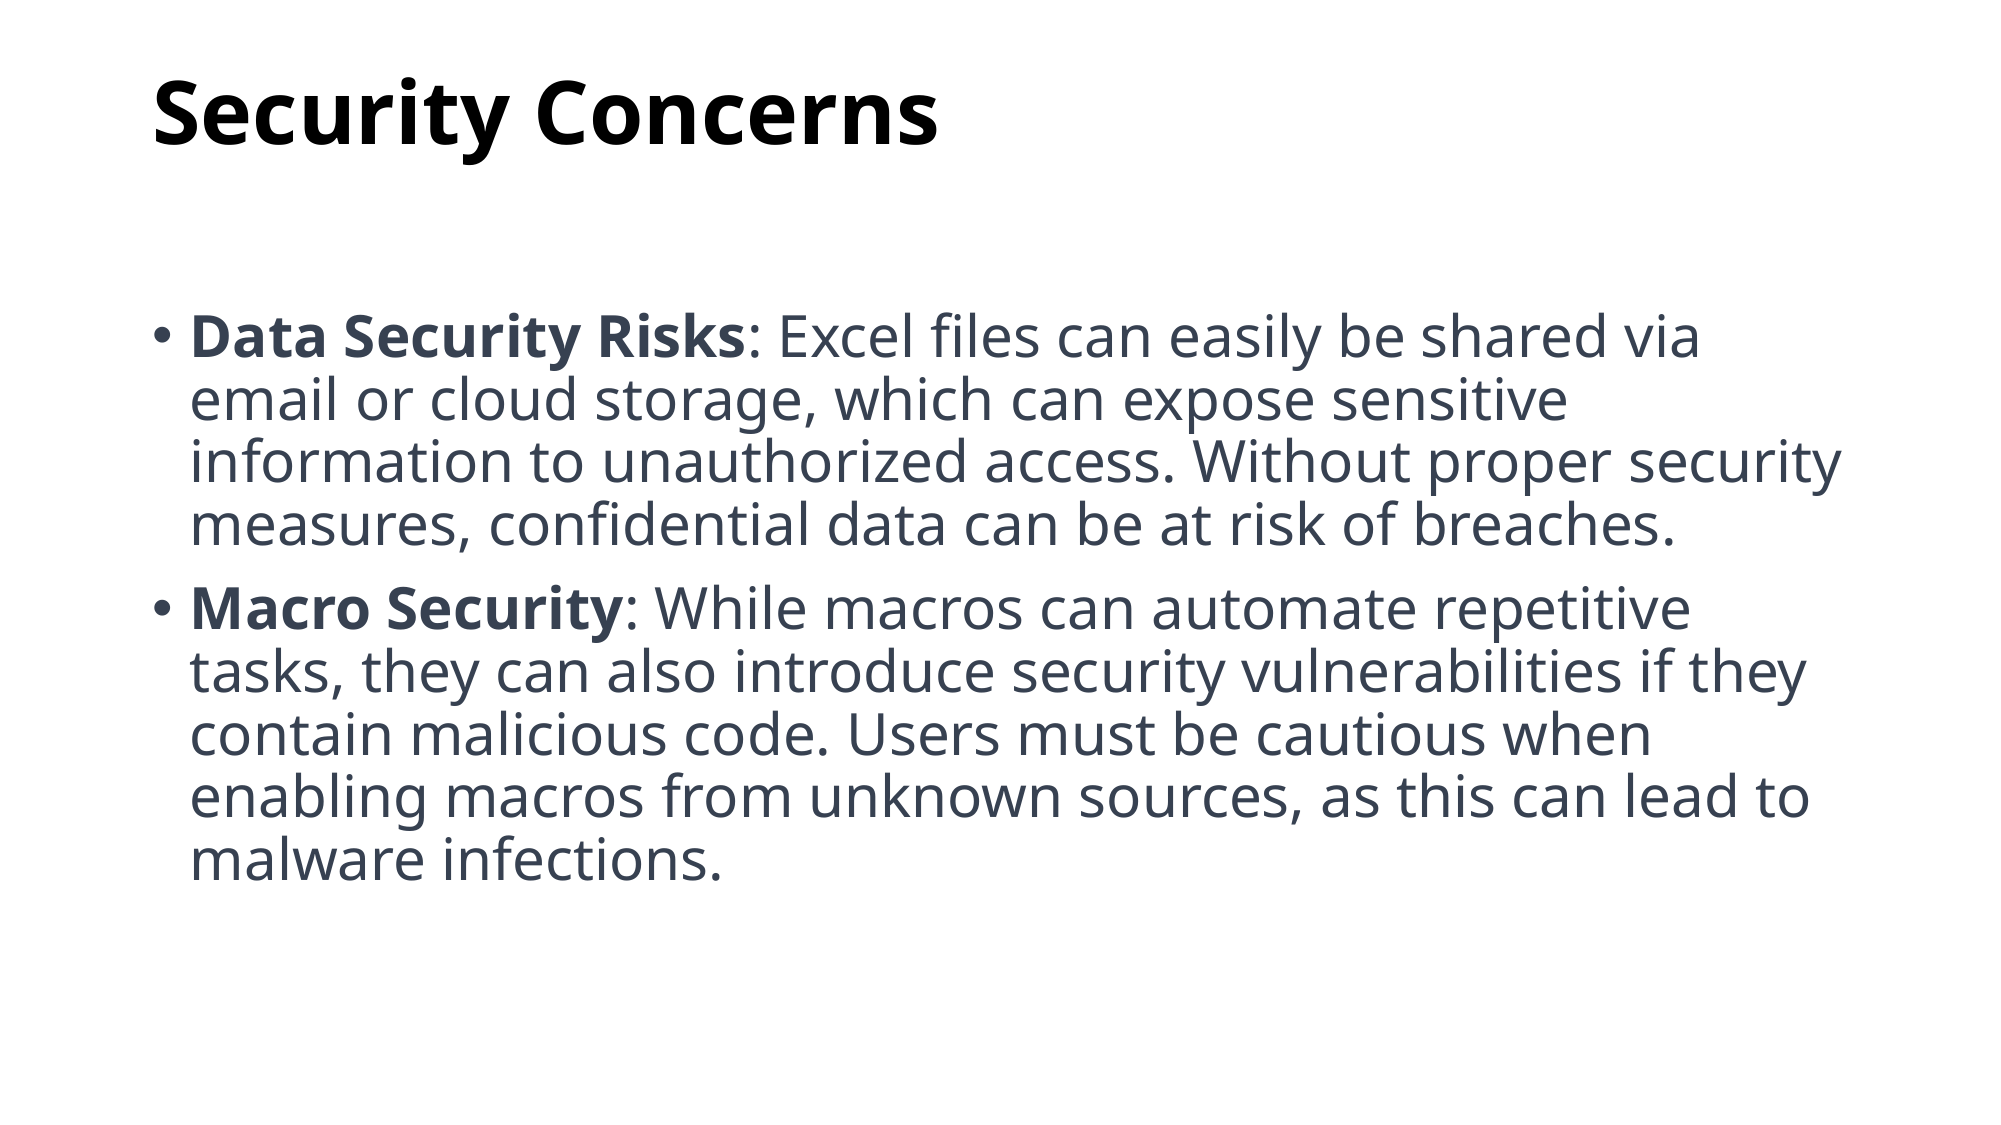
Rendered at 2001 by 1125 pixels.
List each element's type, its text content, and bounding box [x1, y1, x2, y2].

title Security Concerns [137, 59, 1863, 278]
list Data Security Risks: Excel files can easily be shared via email or cloud storage, which can expose sensitive information to unauthorized access. Without proper security measures, confidential data can be at risk of breaches. Macro Security: While macros can automate repetitive tasks, they can also introduce security vulnerabilities if they contain malicious code. Users must be cautious when enabling macros from unknown sources, as this can lead to malware infections. [137, 299, 1863, 1014]
